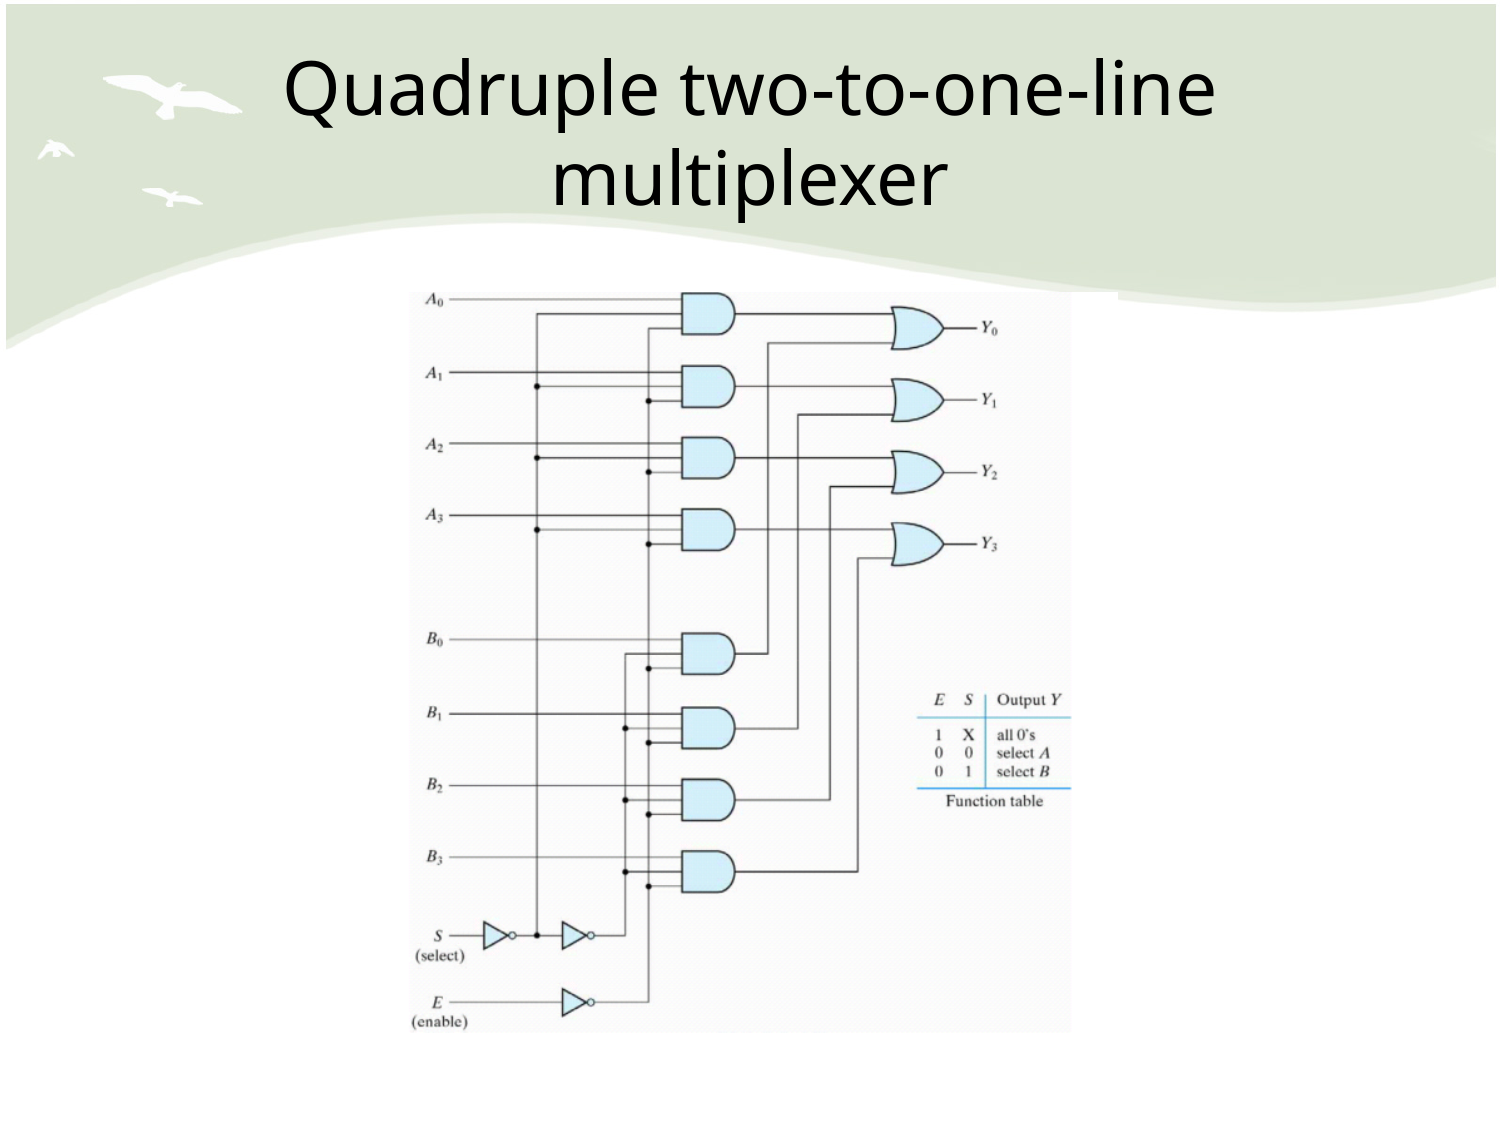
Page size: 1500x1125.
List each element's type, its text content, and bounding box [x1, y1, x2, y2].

title Quadruple two-to-one-line multiplexer [74, 81, 1426, 270]
picture [0, 0, 1500, 1125]
